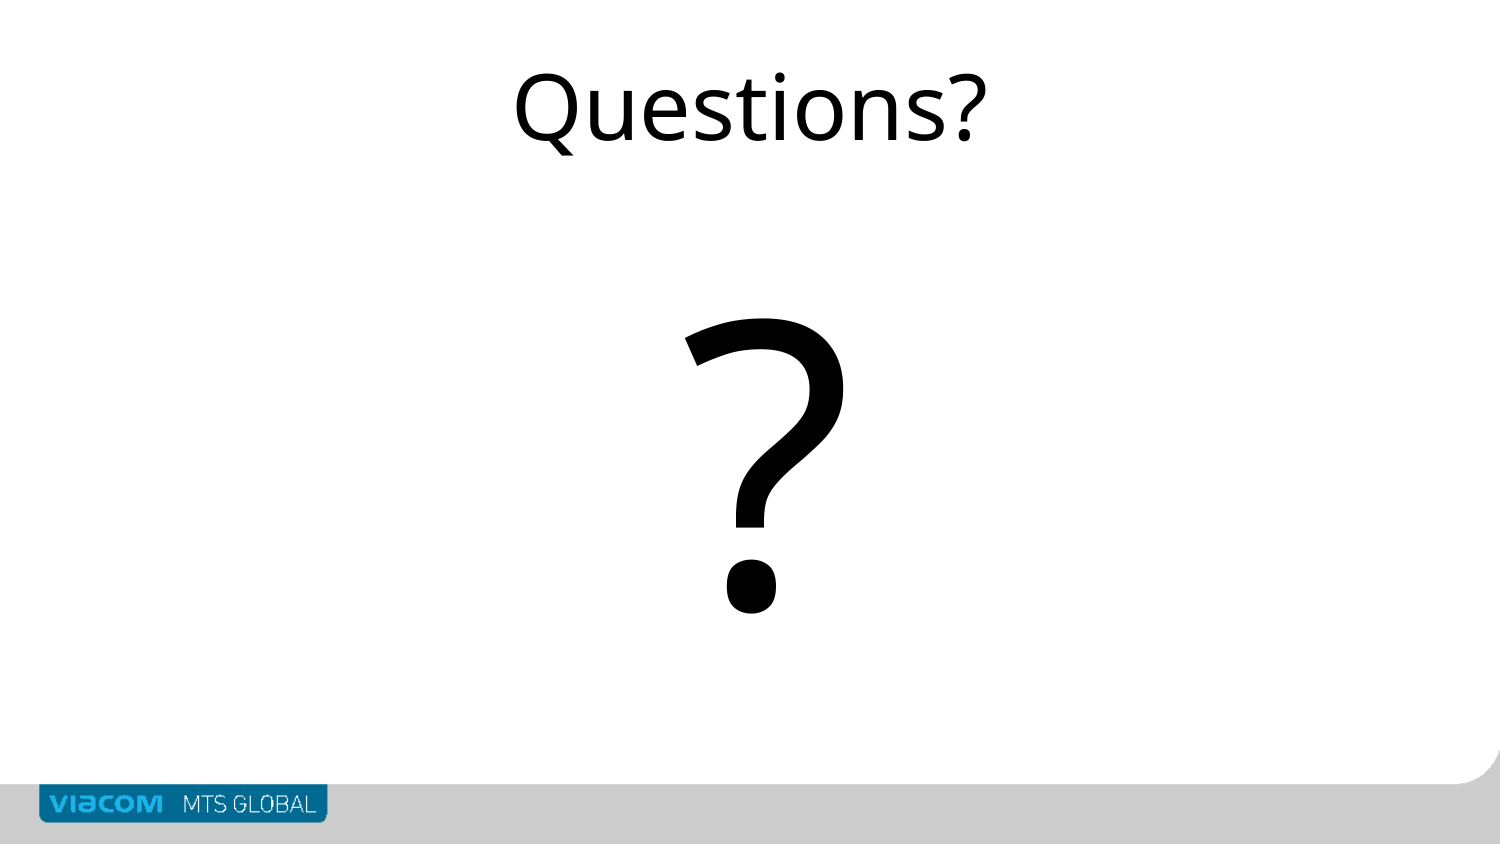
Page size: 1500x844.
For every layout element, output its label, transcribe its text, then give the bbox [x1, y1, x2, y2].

title Questions? [75, 33, 1425, 175]
picture [0, 0, 1500, 844]
list ? [75, 196, 1425, 754]
